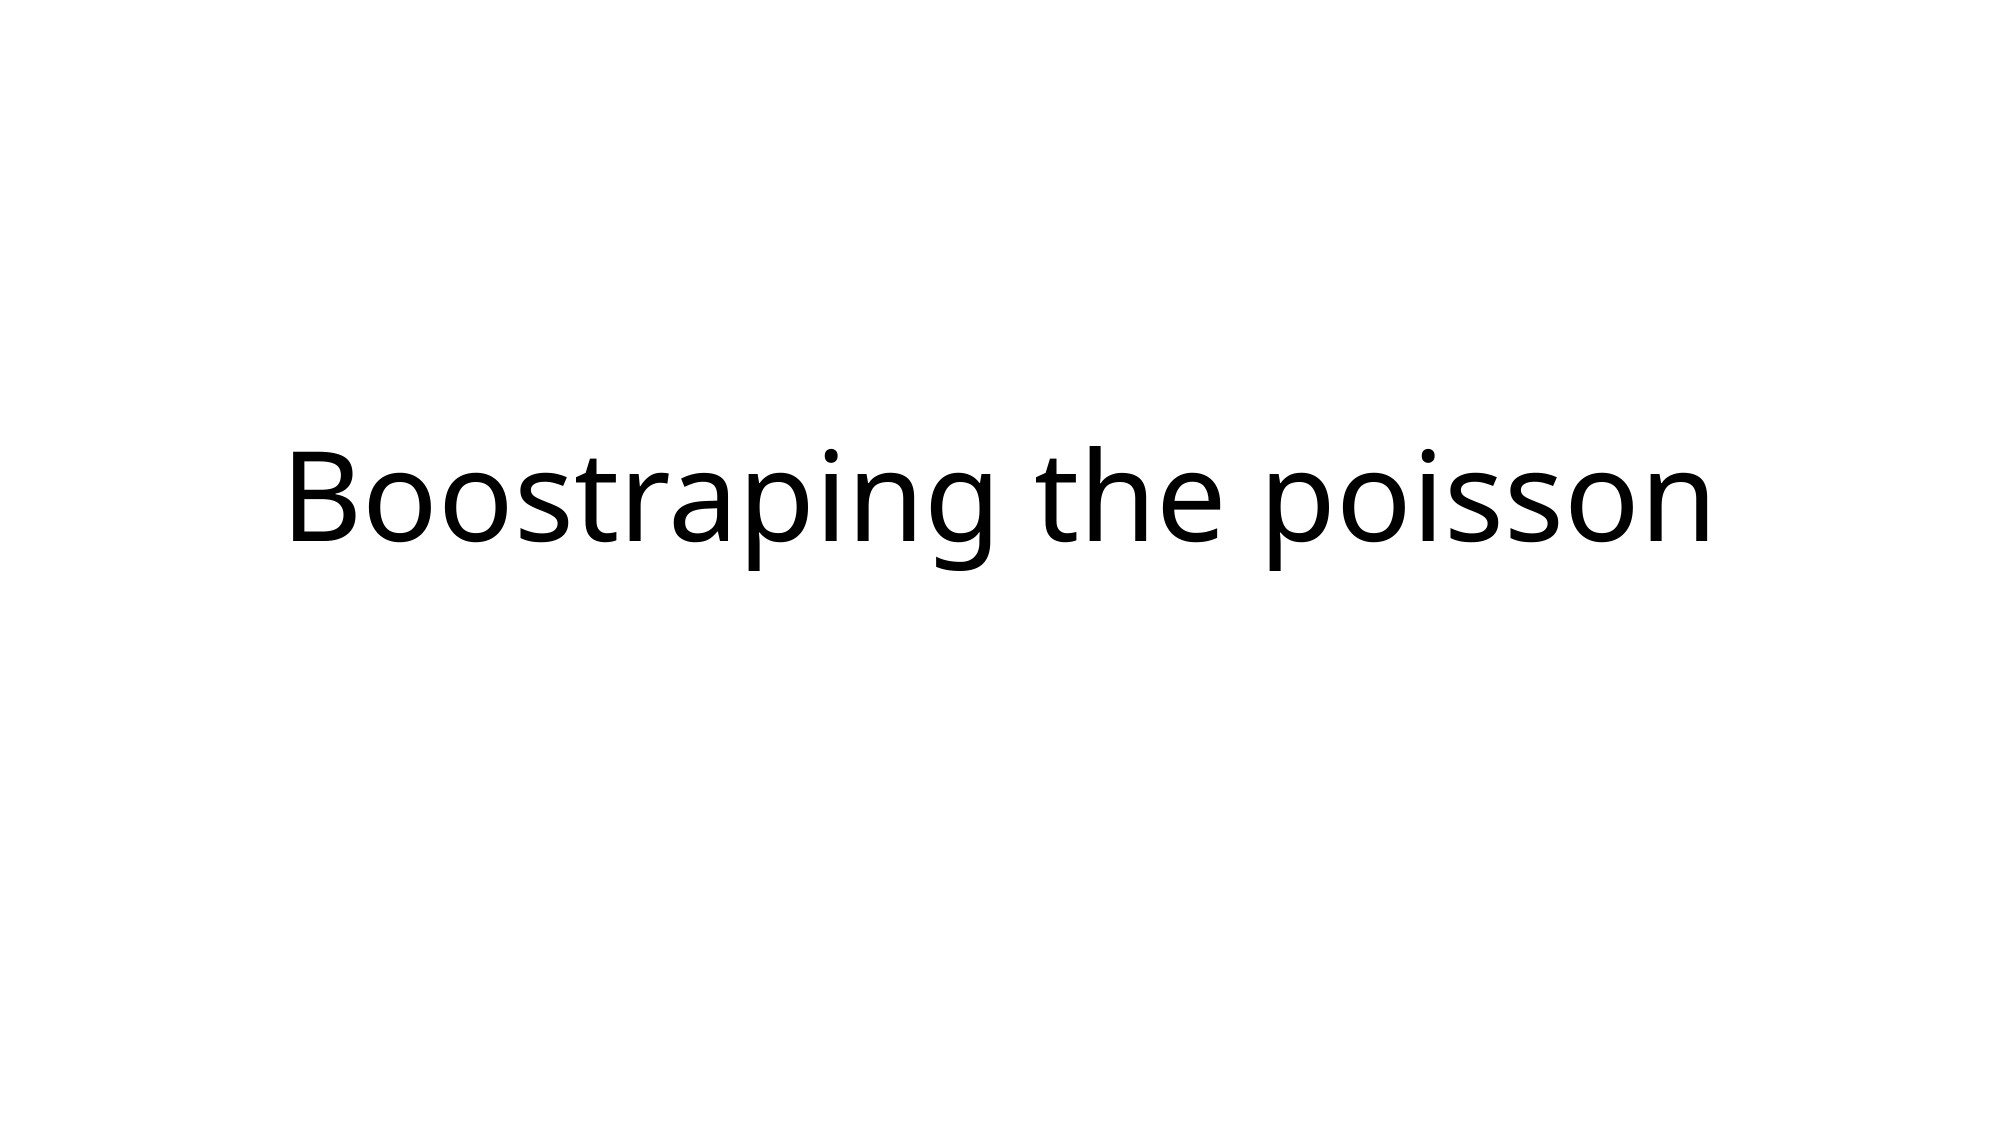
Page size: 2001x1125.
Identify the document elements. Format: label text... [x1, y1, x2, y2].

title Boostraping the poisson [249, 184, 1750, 576]
